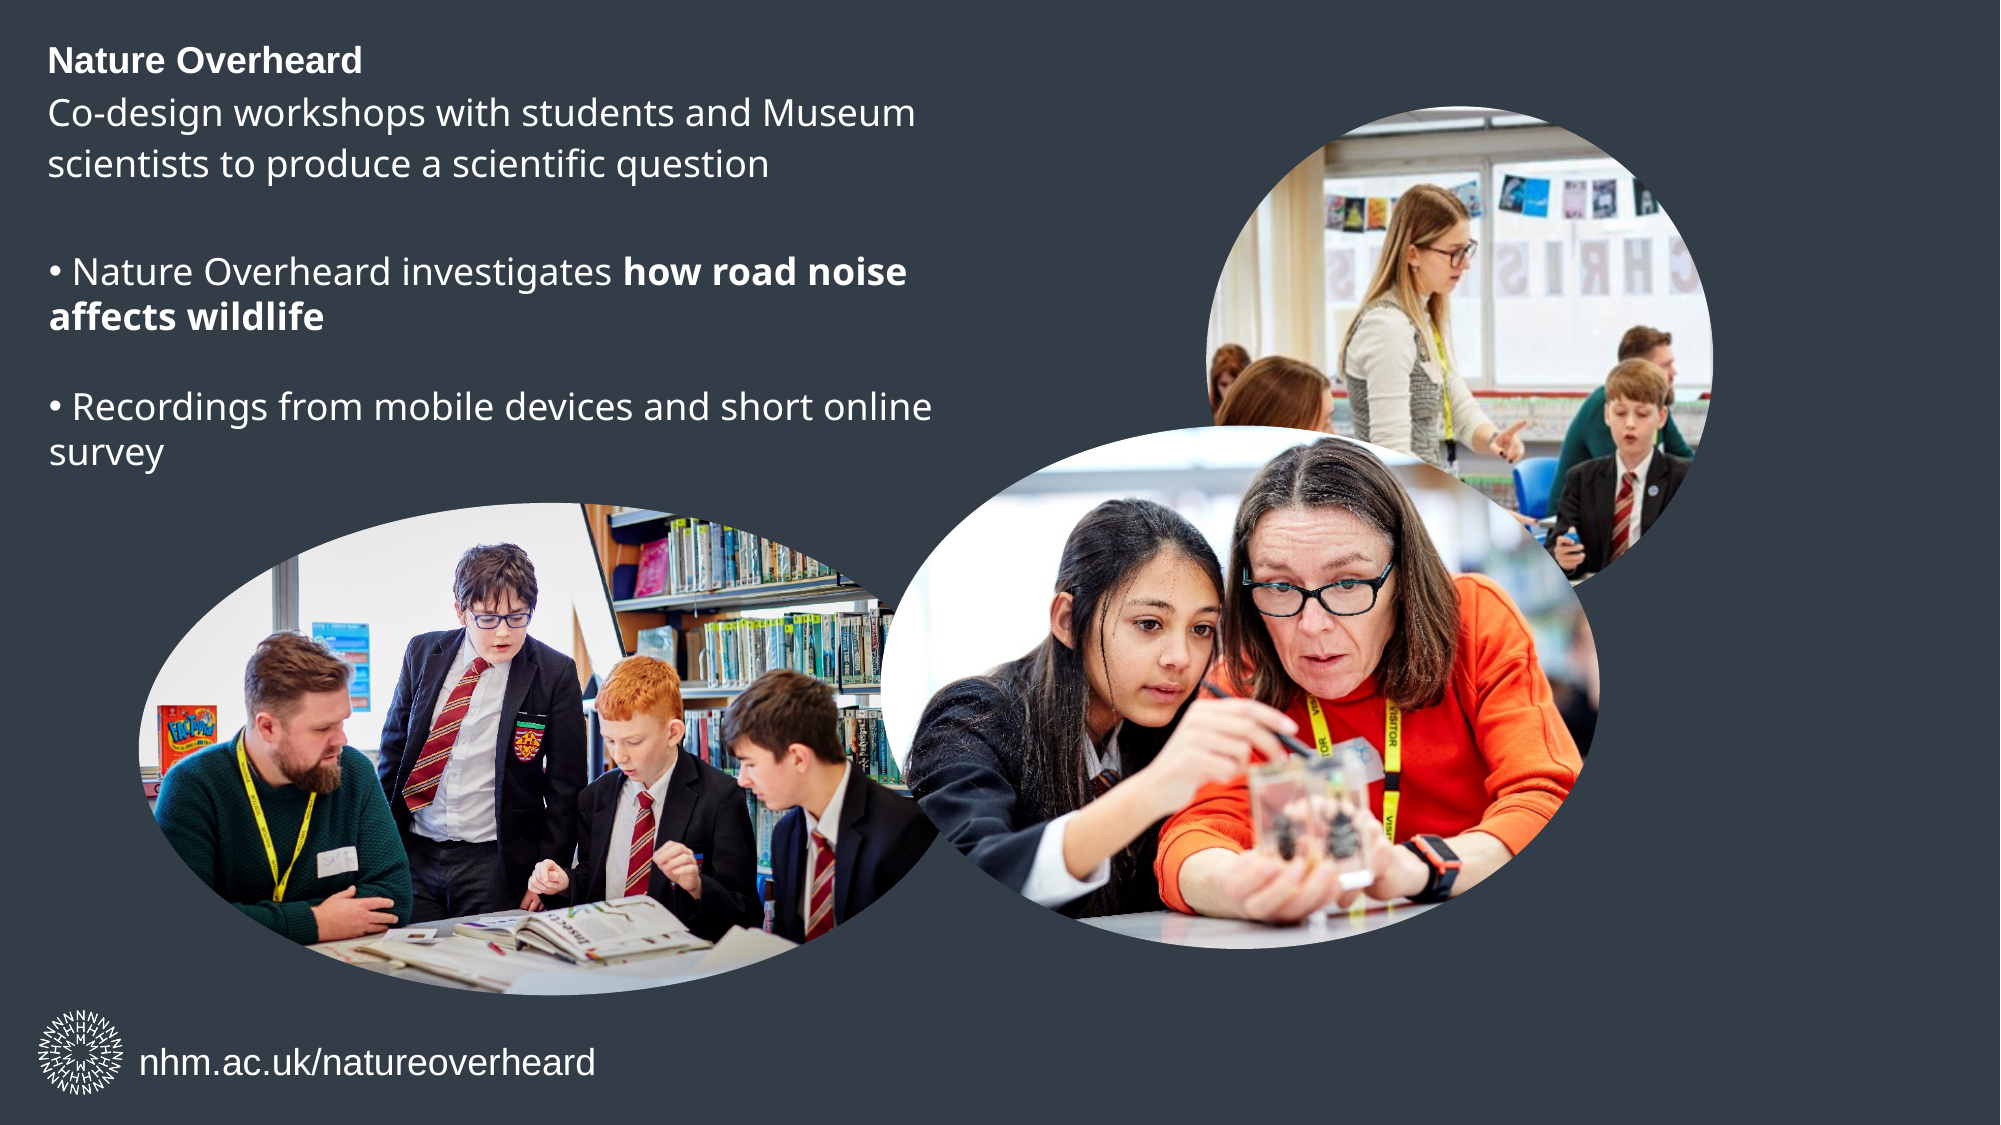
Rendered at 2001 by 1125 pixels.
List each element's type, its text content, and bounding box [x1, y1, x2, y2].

picture [38, 1010, 123, 1095]
text_box nhm.ac.uk/natureoverheard [138, 1032, 1084, 1084]
picture [138, 425, 1600, 996]
title Nature Overheard [47, 41, 993, 83]
list Co-design workshops with students and Museum scientists to produce a scientific question​ [47, 83, 993, 182]
text_box [1205, 105, 1715, 573]
text_box Nature Overheard investigates how road noise affects wildlife Recordings from mobile devices and short online survey [33, 195, 1034, 481]
